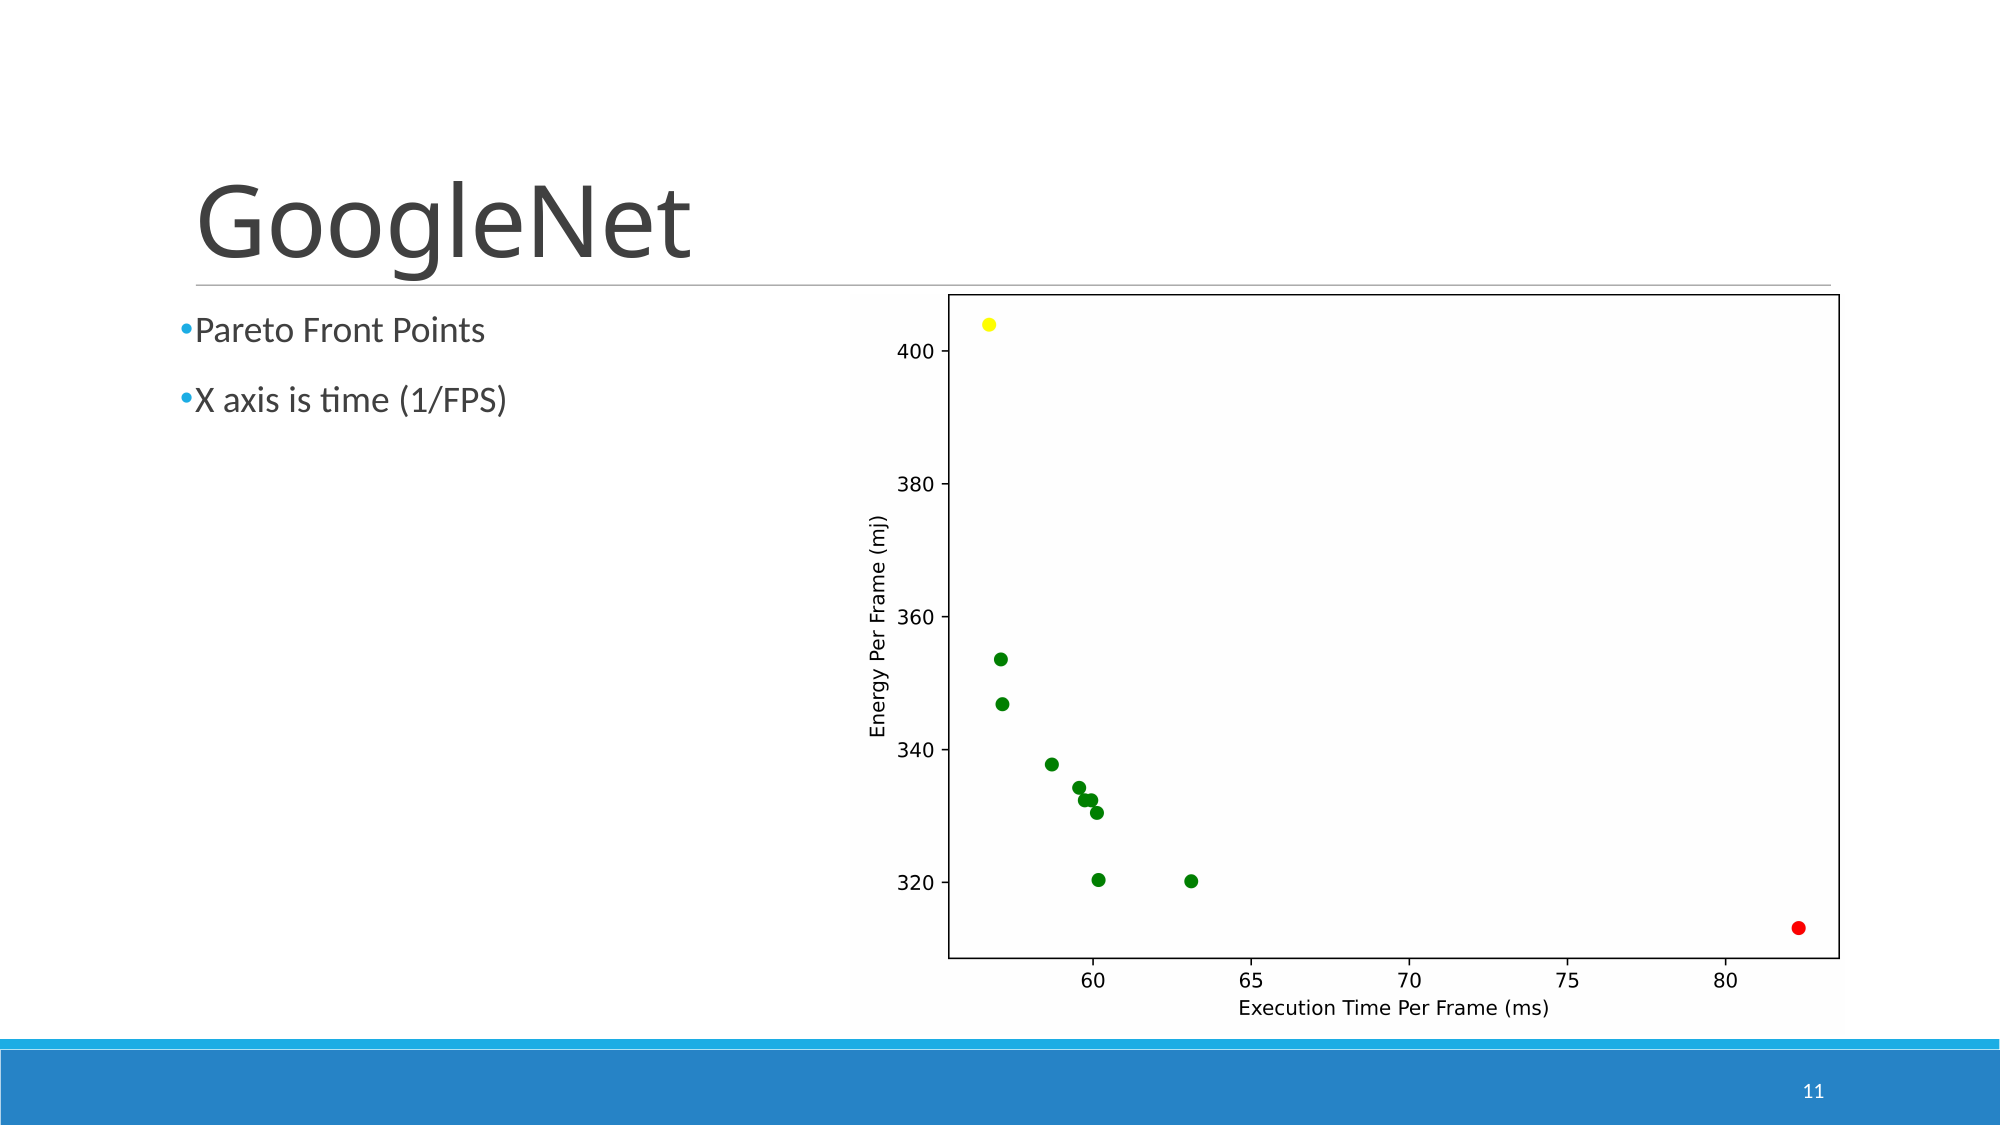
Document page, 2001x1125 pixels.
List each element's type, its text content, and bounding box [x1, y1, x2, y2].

text_box 11 [1624, 1059, 1840, 1120]
picture [850, 293, 1845, 1036]
text_box GoogleNet [180, 47, 1830, 285]
text_box Pareto Front Points X axis is time (1/FPS) [180, 302, 845, 963]
